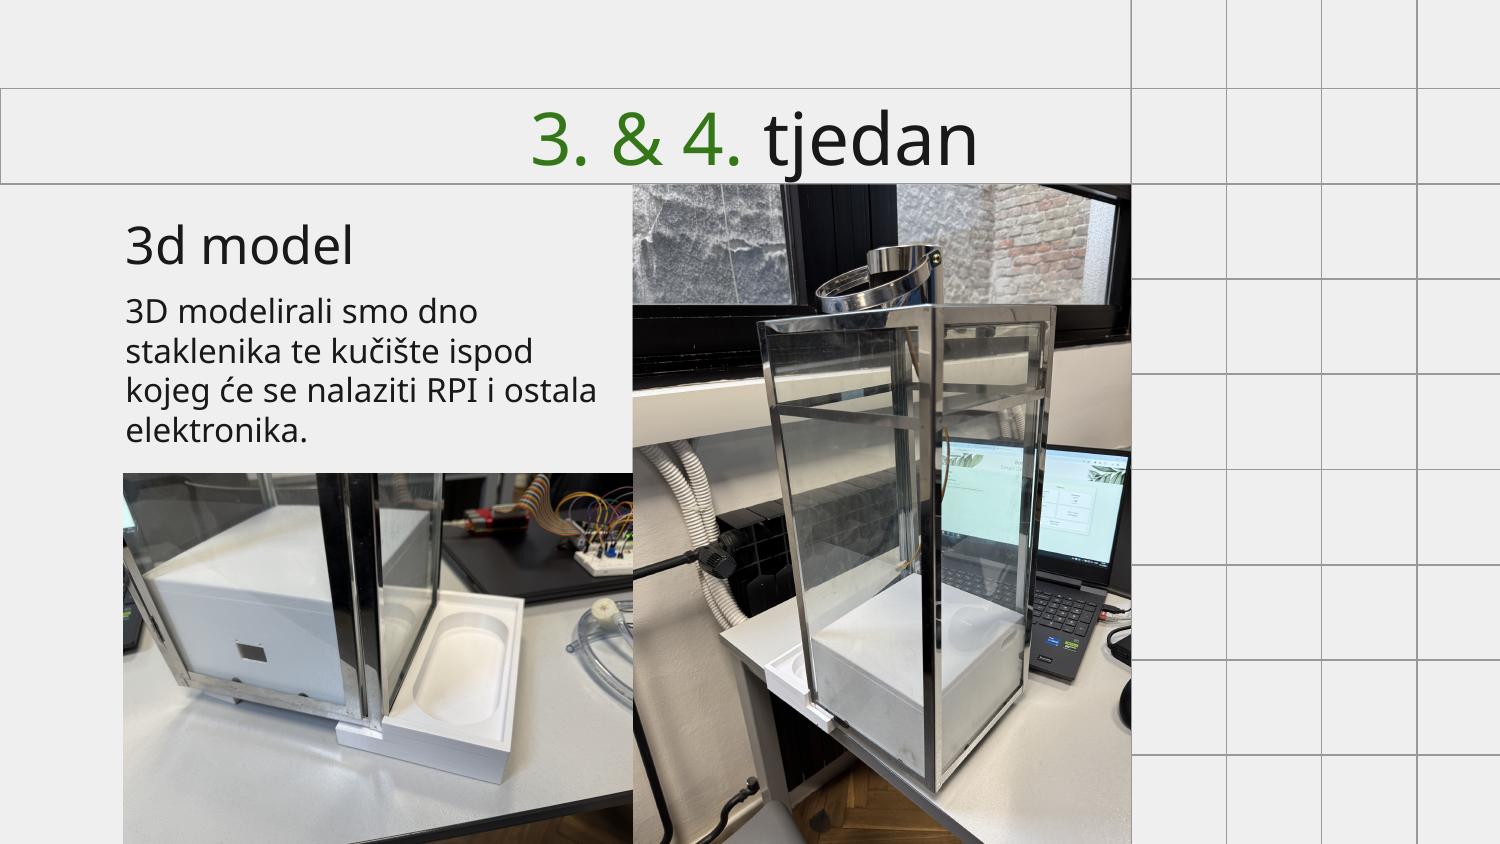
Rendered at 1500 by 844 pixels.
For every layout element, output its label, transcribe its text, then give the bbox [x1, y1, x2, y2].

subtitle 3D modelirali smo dno staklenika te kučište ispod kojeg će se nalaziti RPI i ostala elektronika. [110, 303, 545, 437]
title 3. & 4. tjedan [0, 88, 1500, 185]
title 3d model [110, 204, 633, 284]
picture [123, 185, 1213, 844]
